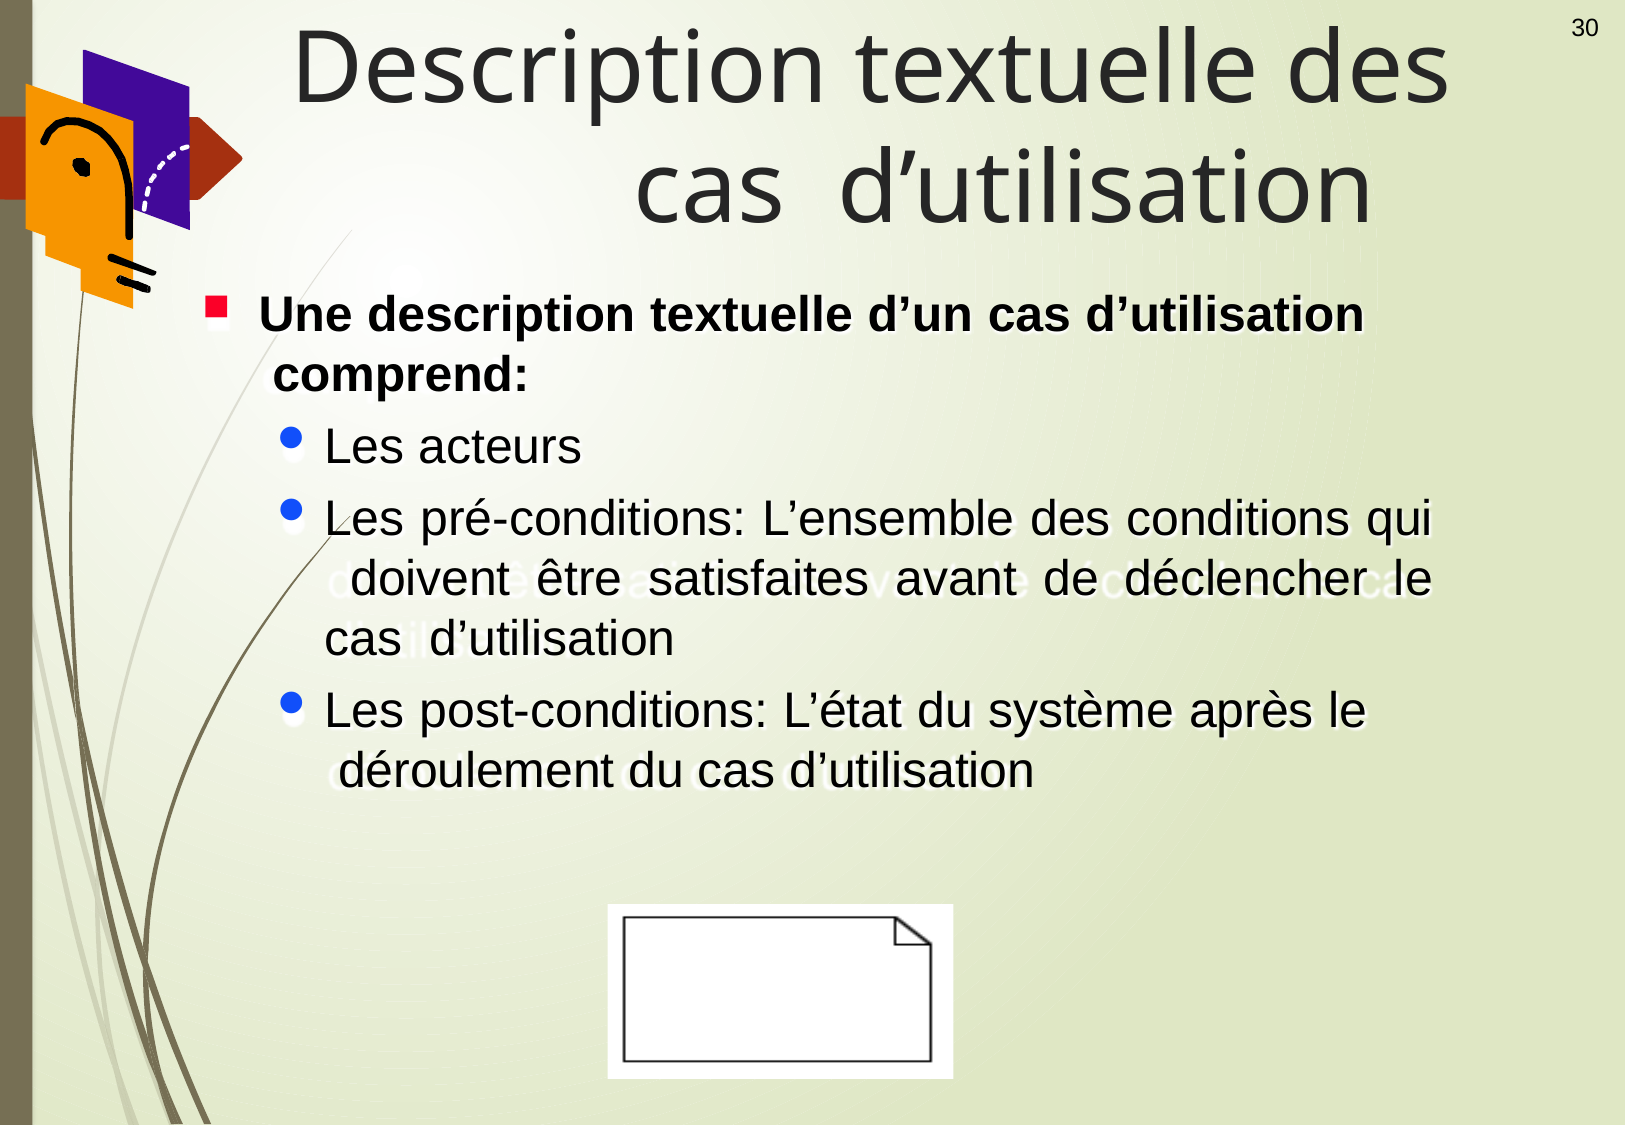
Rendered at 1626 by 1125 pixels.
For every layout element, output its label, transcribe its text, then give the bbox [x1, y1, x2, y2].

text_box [25, 49, 1482, 805]
text_box 30 [1569, 9, 1602, 42]
title Description textuelle des cas d’utilisation [288, 0, 1496, 243]
text_box [607, 904, 954, 1079]
